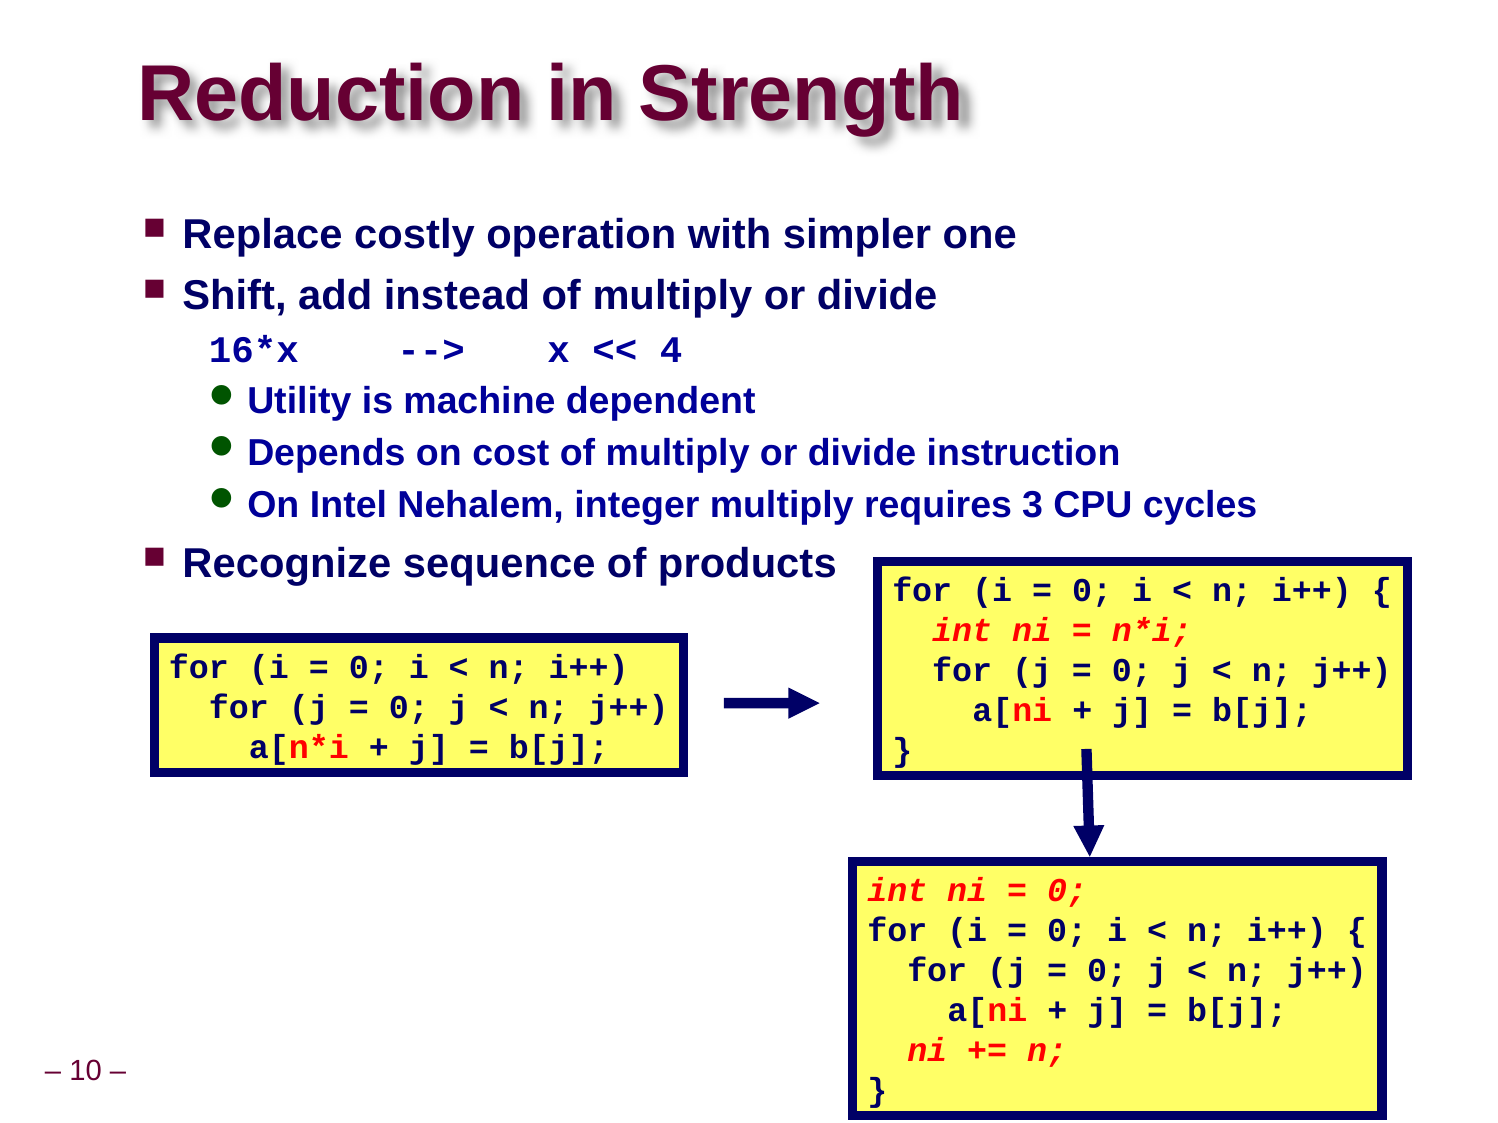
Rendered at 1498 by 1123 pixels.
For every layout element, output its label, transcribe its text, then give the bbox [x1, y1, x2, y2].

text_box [723, 561, 1412, 779]
title Reduction in Strength [137, 50, 1154, 141]
list Replace costly operation with simpler one Shift, add instead of multiply or divide 16*x --> x << 4 Utility is machine dependent Depends on cost of multiply or divide instruction On Intel Nehalem, integer multiply requires 3 CPU cycles Recognize sequence of products [47, 200, 1409, 612]
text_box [848, 748, 1387, 1119]
text_box for (i = 0; i < n; i++) for (j = 0; j < n; j++) a[n*i + j] = b[j]; [154, 638, 684, 773]
